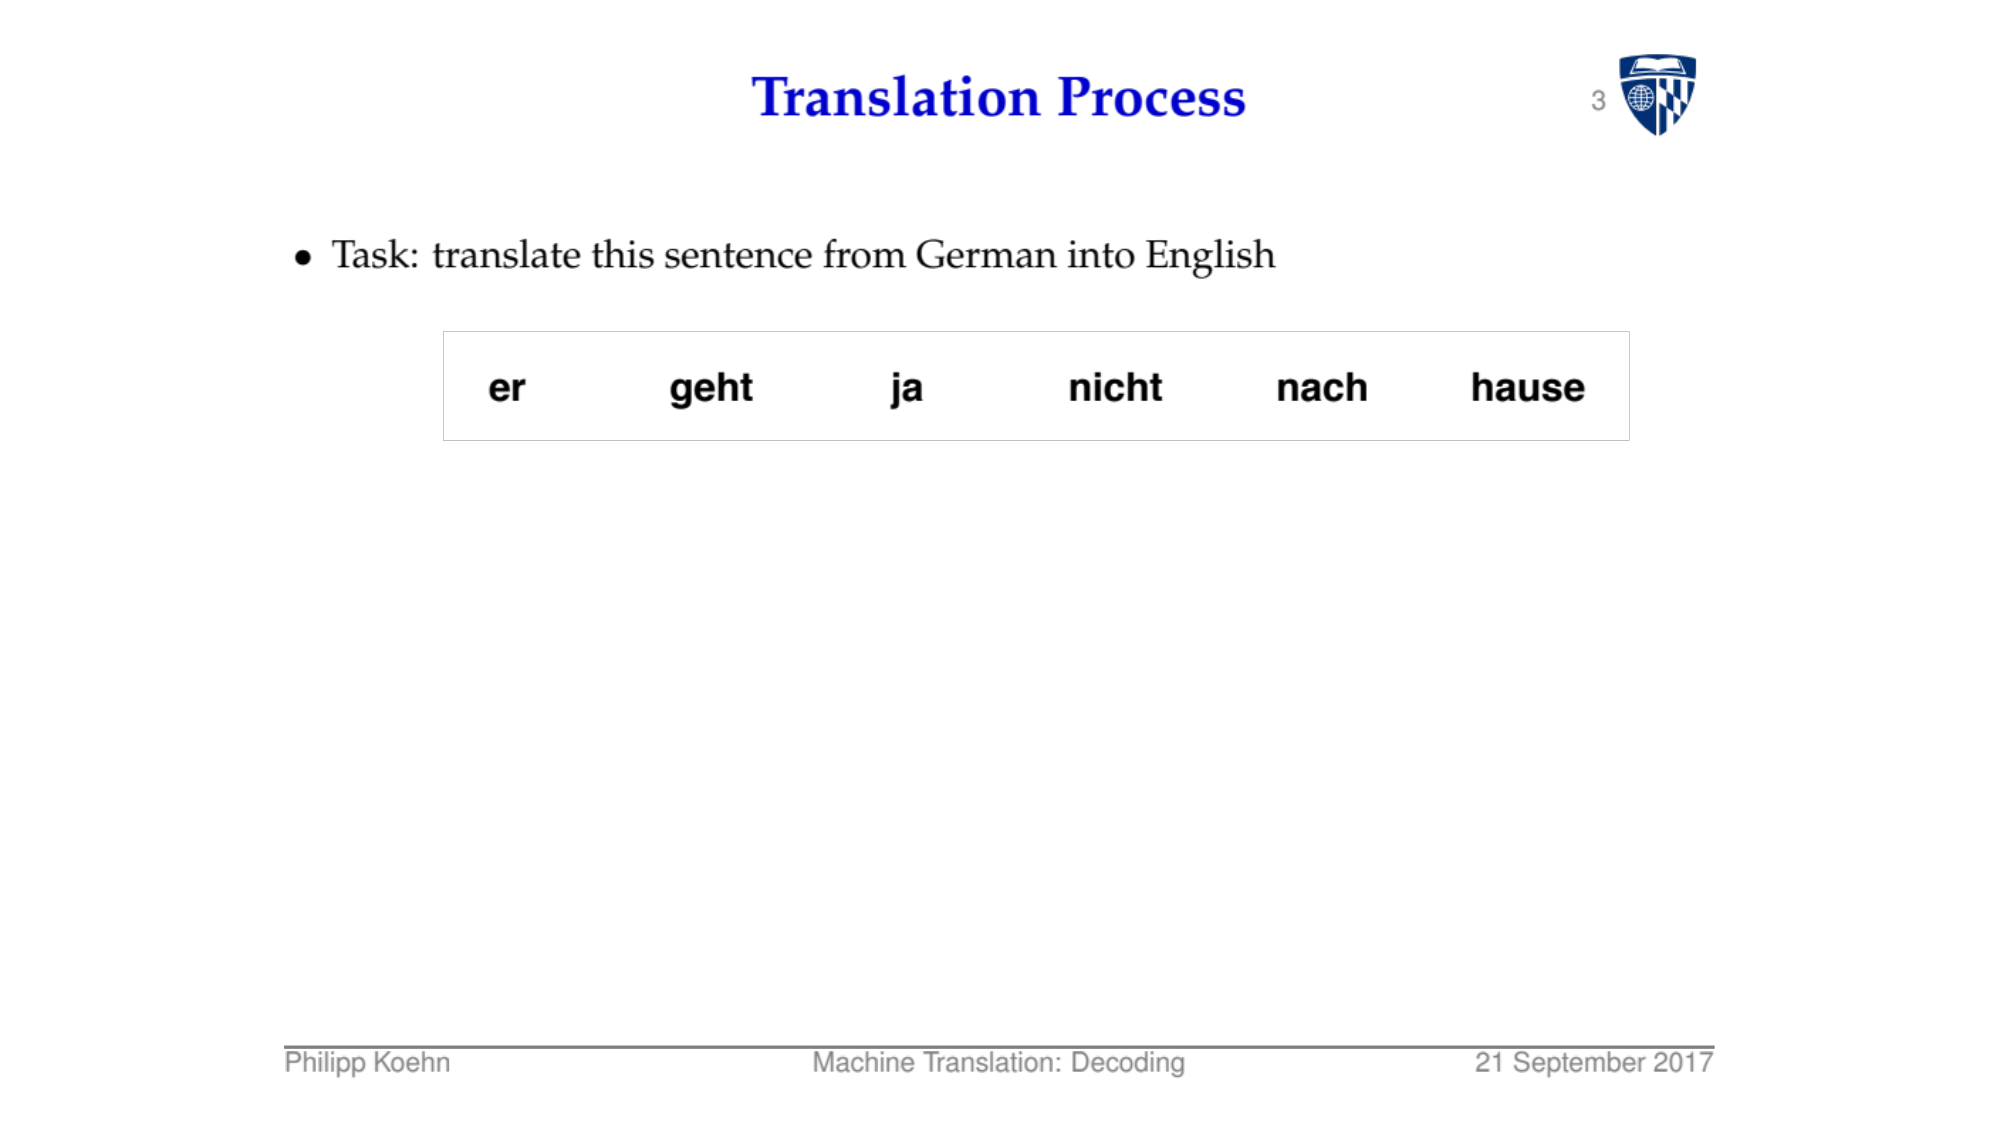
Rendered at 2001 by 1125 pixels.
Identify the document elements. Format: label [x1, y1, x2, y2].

picture [201, 0, 1795, 1125]
